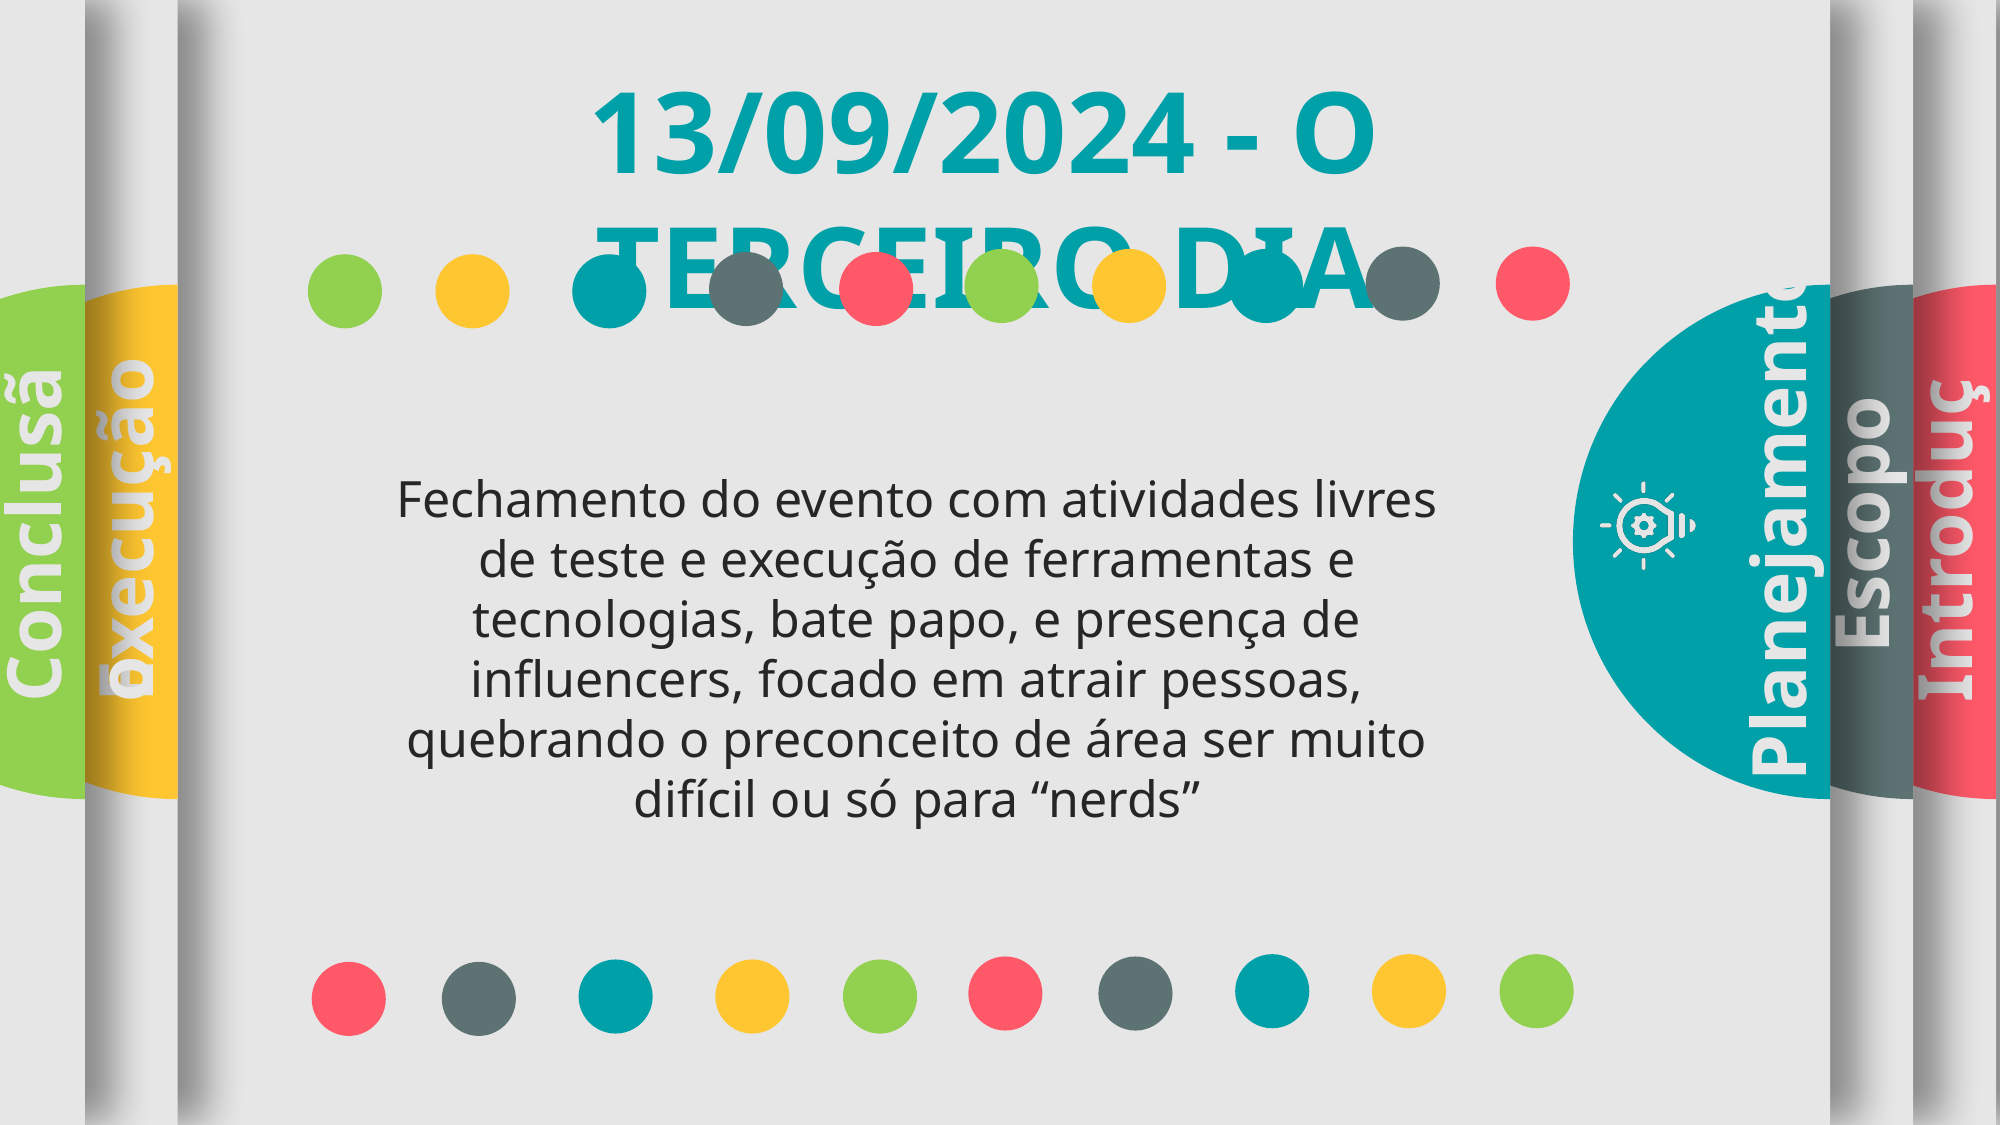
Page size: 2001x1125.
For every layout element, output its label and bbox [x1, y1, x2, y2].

text_box [0, 0, 85, 1125]
text_box [178, 0, 1831, 1125]
text_box [85, 0, 178, 1125]
text_box [1831, 0, 1914, 1125]
text_box [1914, 0, 1997, 1125]
